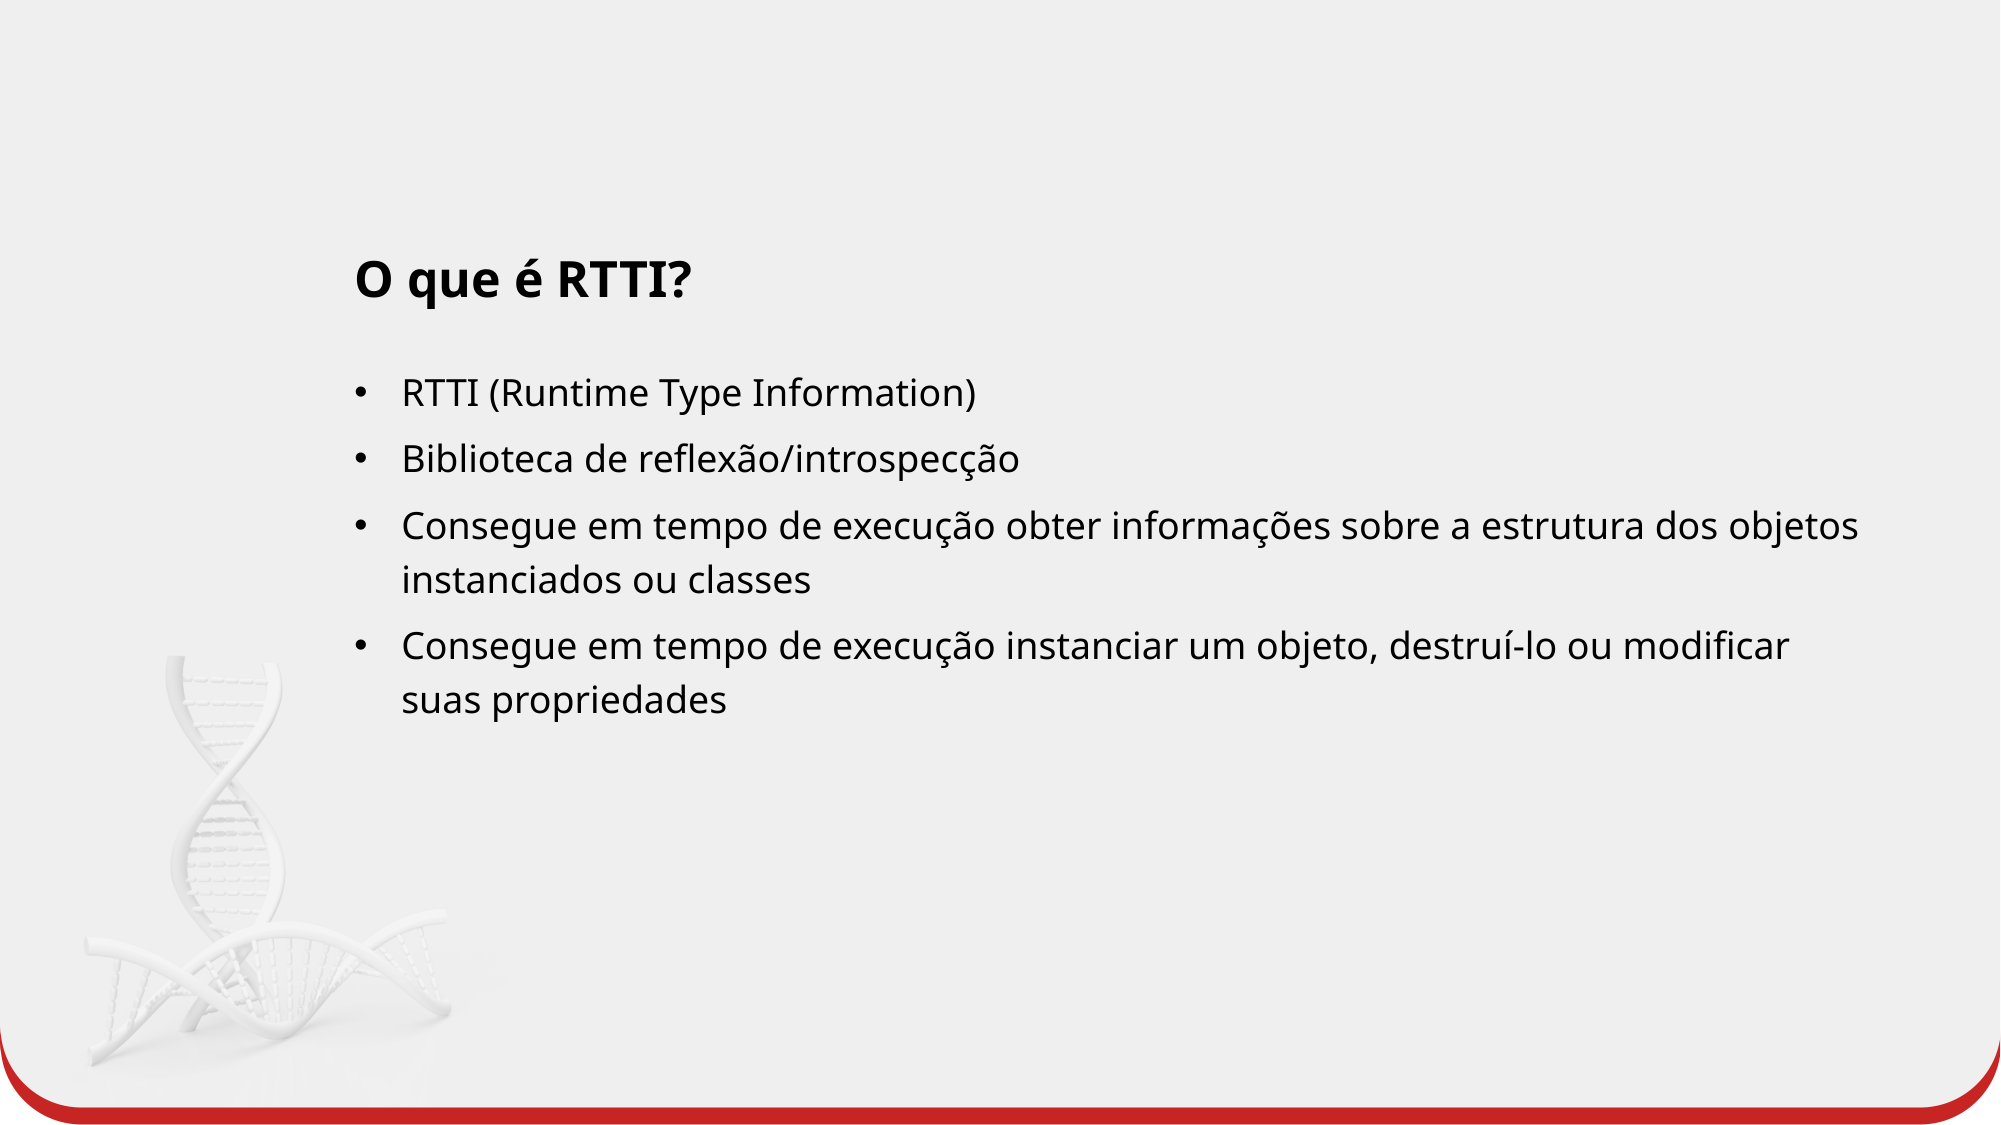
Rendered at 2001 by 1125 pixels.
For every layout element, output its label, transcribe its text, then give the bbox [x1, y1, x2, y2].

title O que é RTTI? [339, 167, 1910, 317]
picture [0, 0, 2001, 1125]
subtitle RTTI (Runtime Type Information) Biblioteca de reflexão/introspecção Consegue em tempo de execução obter informações sobre a estrutura dos objetos instanciados ou classes Consegue em tempo de execução instanciar um objeto, destruí-lo ou modificar suas propriedades [339, 352, 1896, 782]
